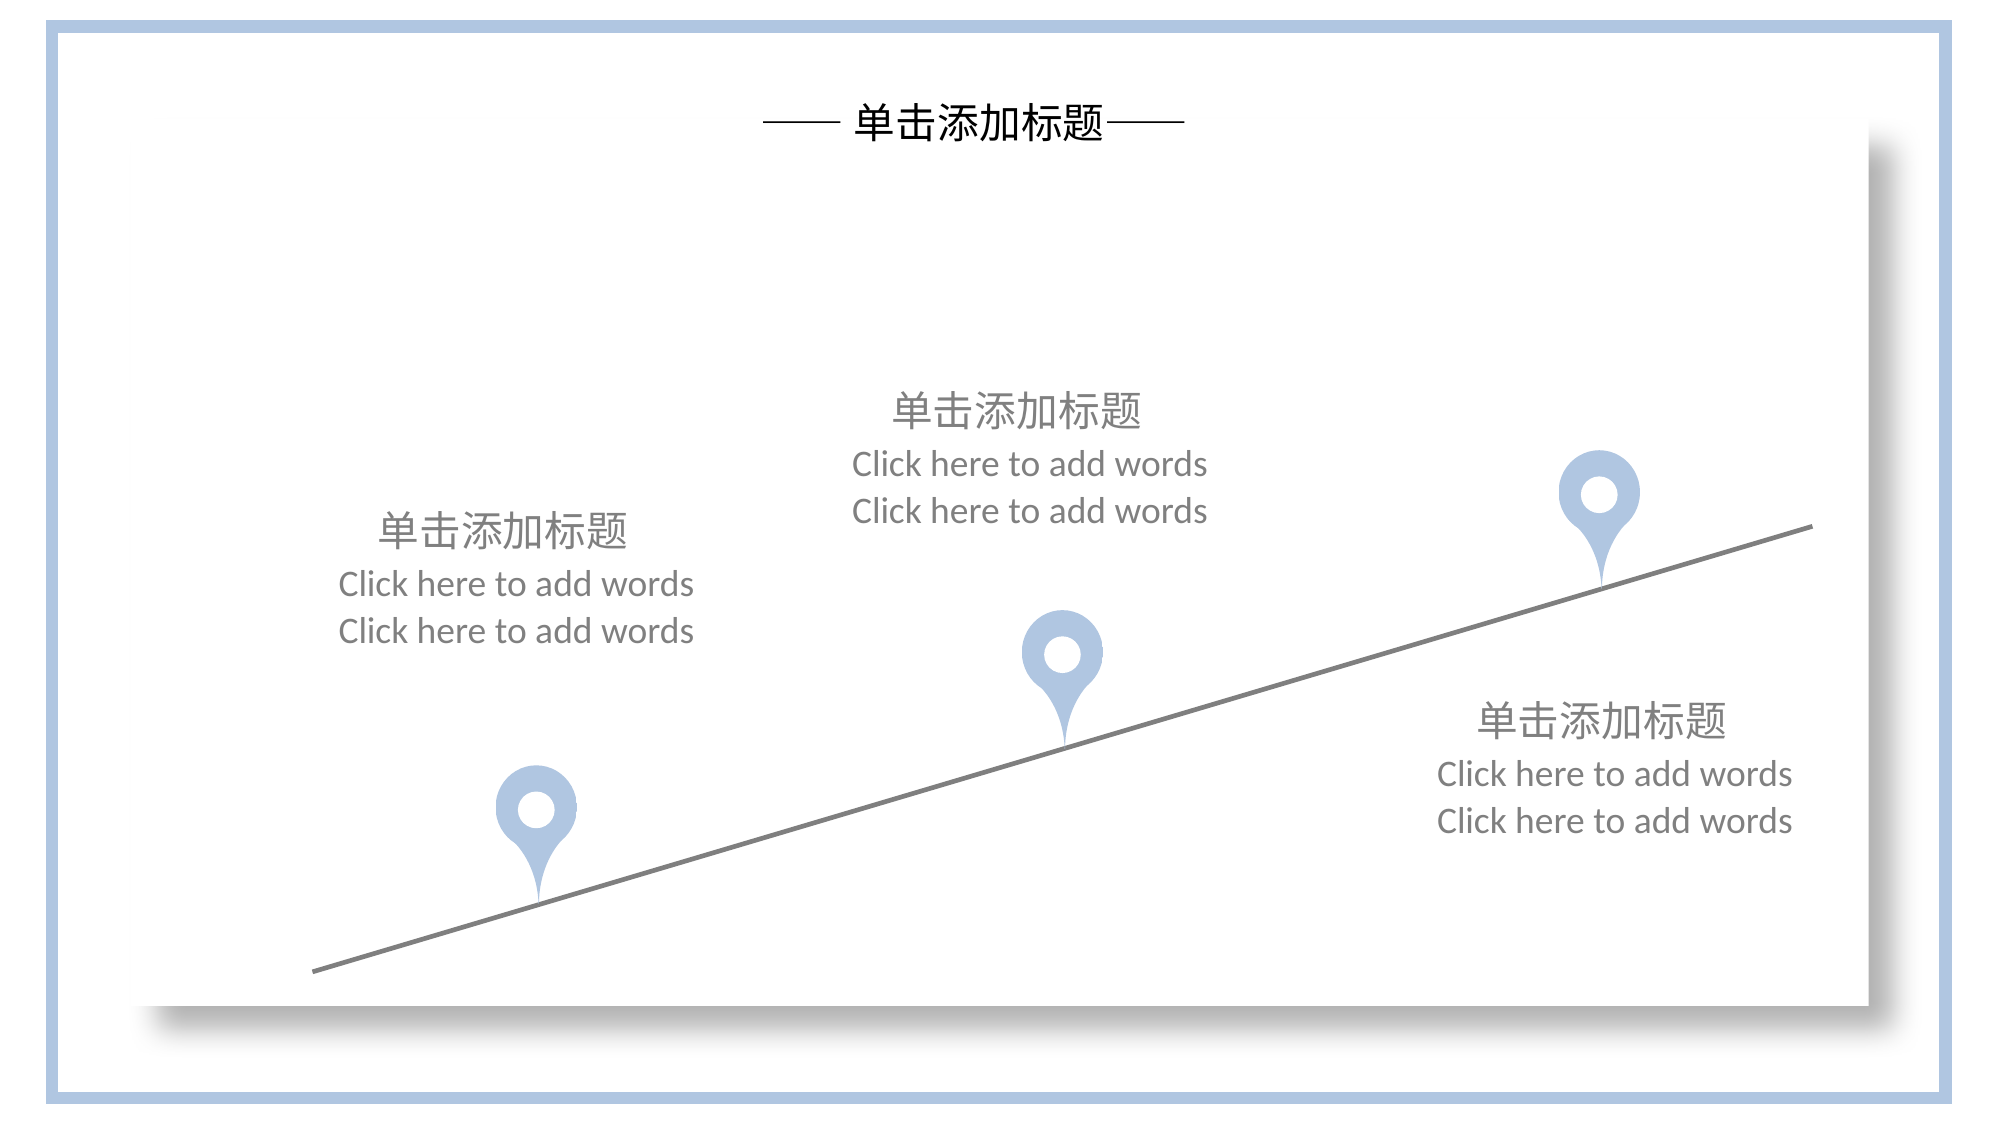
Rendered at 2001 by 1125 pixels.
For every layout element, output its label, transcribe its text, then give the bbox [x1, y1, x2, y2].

text_box [51, 26, 1947, 1099]
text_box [495, 765, 578, 905]
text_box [1558, 450, 1640, 590]
text_box Click here to add words [1422, 788, 1935, 849]
text_box 单击添加标题 [1461, 687, 1770, 741]
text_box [1021, 610, 1104, 750]
text_box Click here to add words [323, 551, 836, 598]
text_box Click here to add words [1422, 741, 1935, 788]
text_box Click here to add words [323, 598, 836, 659]
text_box 单击添加标题 [362, 497, 671, 551]
text_box Click here to add words [837, 431, 1350, 478]
text_box [130, 118, 1870, 1007]
text_box 单击添加标题 [876, 377, 1185, 431]
text_box Click here to add words [837, 478, 1350, 538]
text_box ——单击添加标题—— [745, 88, 1253, 154]
